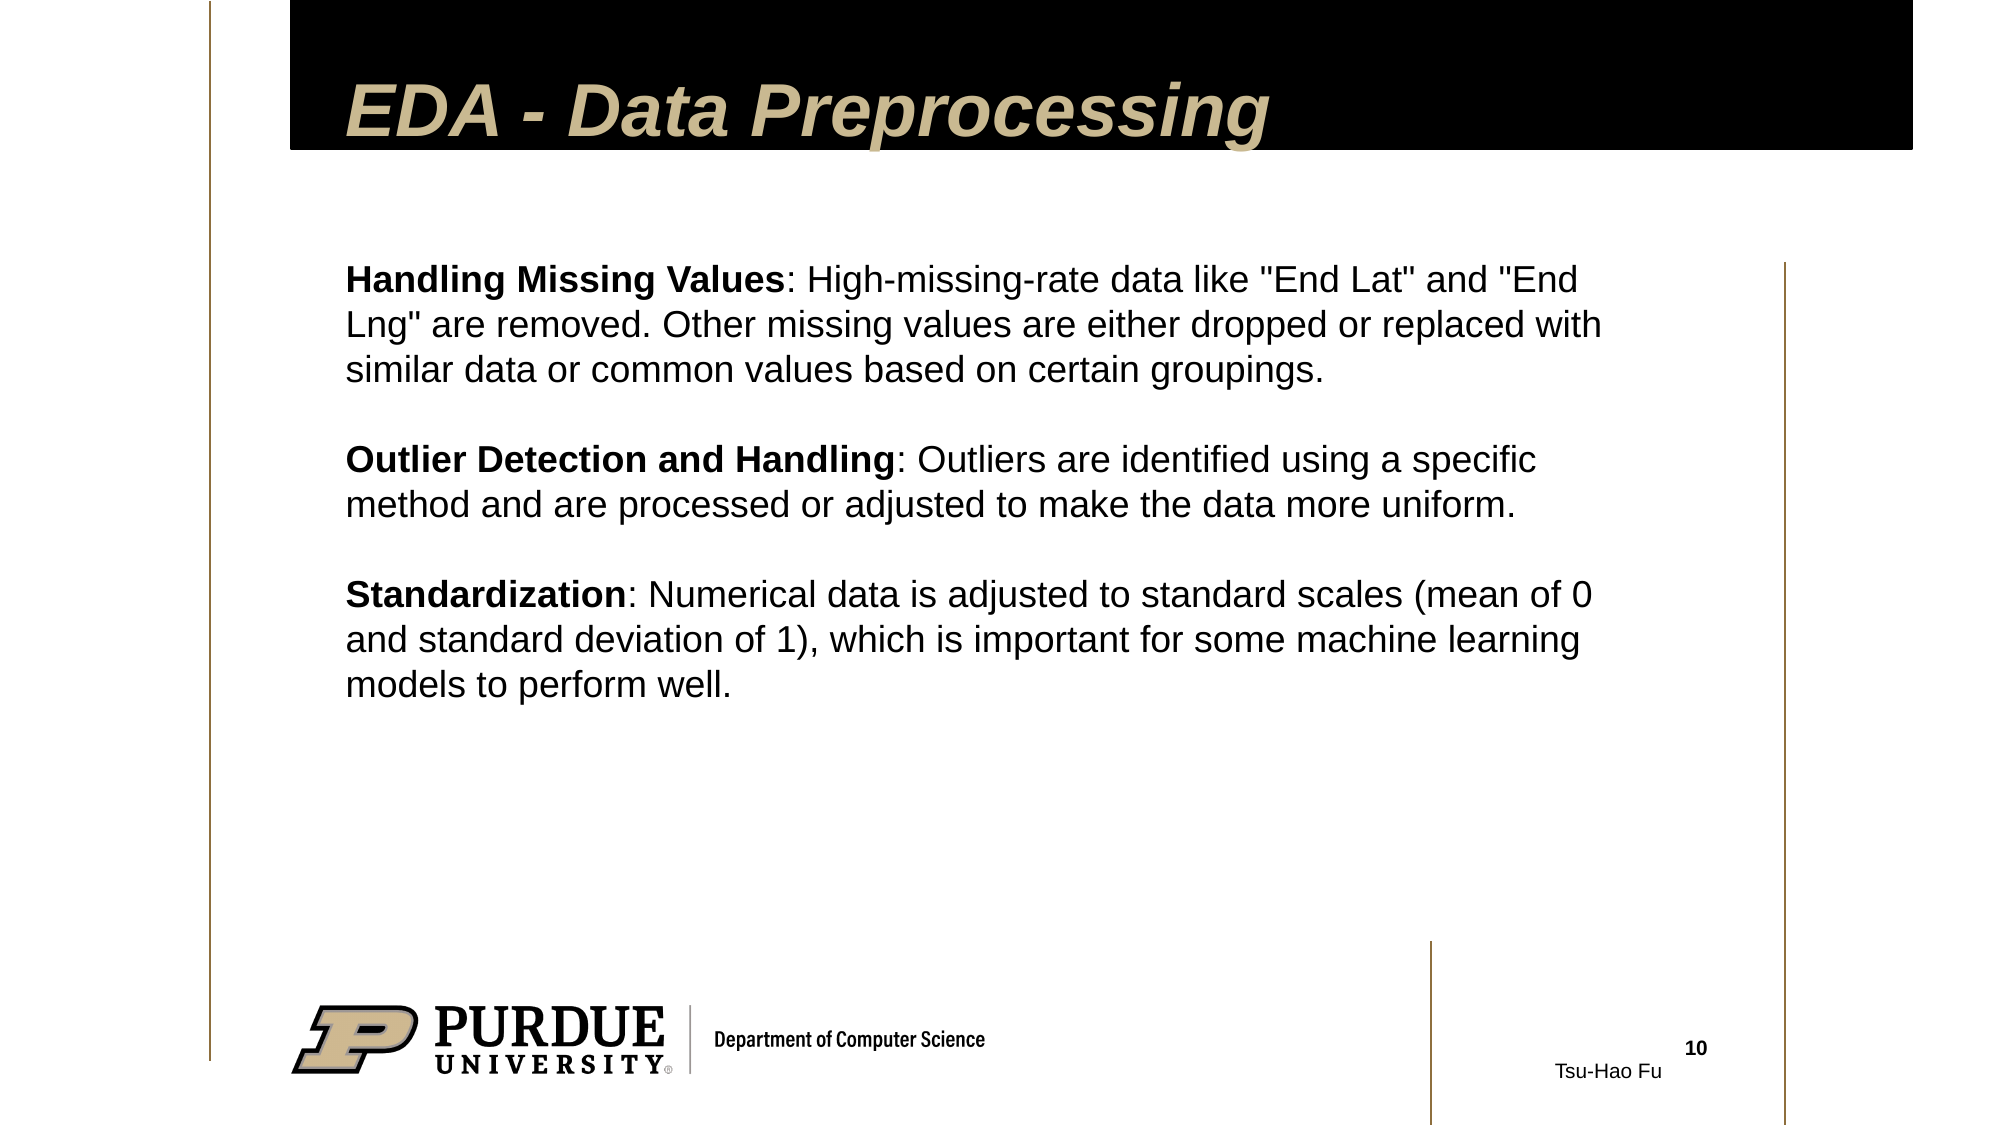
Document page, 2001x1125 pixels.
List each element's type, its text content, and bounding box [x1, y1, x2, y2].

slide_number ‹#› [1657, 1017, 1737, 1078]
list Handling Missing Values: High-missing-rate data like "End Lat" and "End Lng" are removed. Other missing values are either dropped or replaced with similar data or common values based on certain groupings. Outlier Detection and Handling: Outliers are identified using a specific method and are processed or adjusted to make the data more uniform. Standardization: Numerical data is adjusted to standard scales (mean of 0 and standard deviation of 1), which is important for some machine learning models to perform well. [345, 254, 1607, 871]
picture [291, 1002, 1000, 1078]
slide_number Tsu-Hao Fu [1433, 1040, 1678, 1101]
title EDA - Data Preprocessing [343, 69, 1659, 262]
